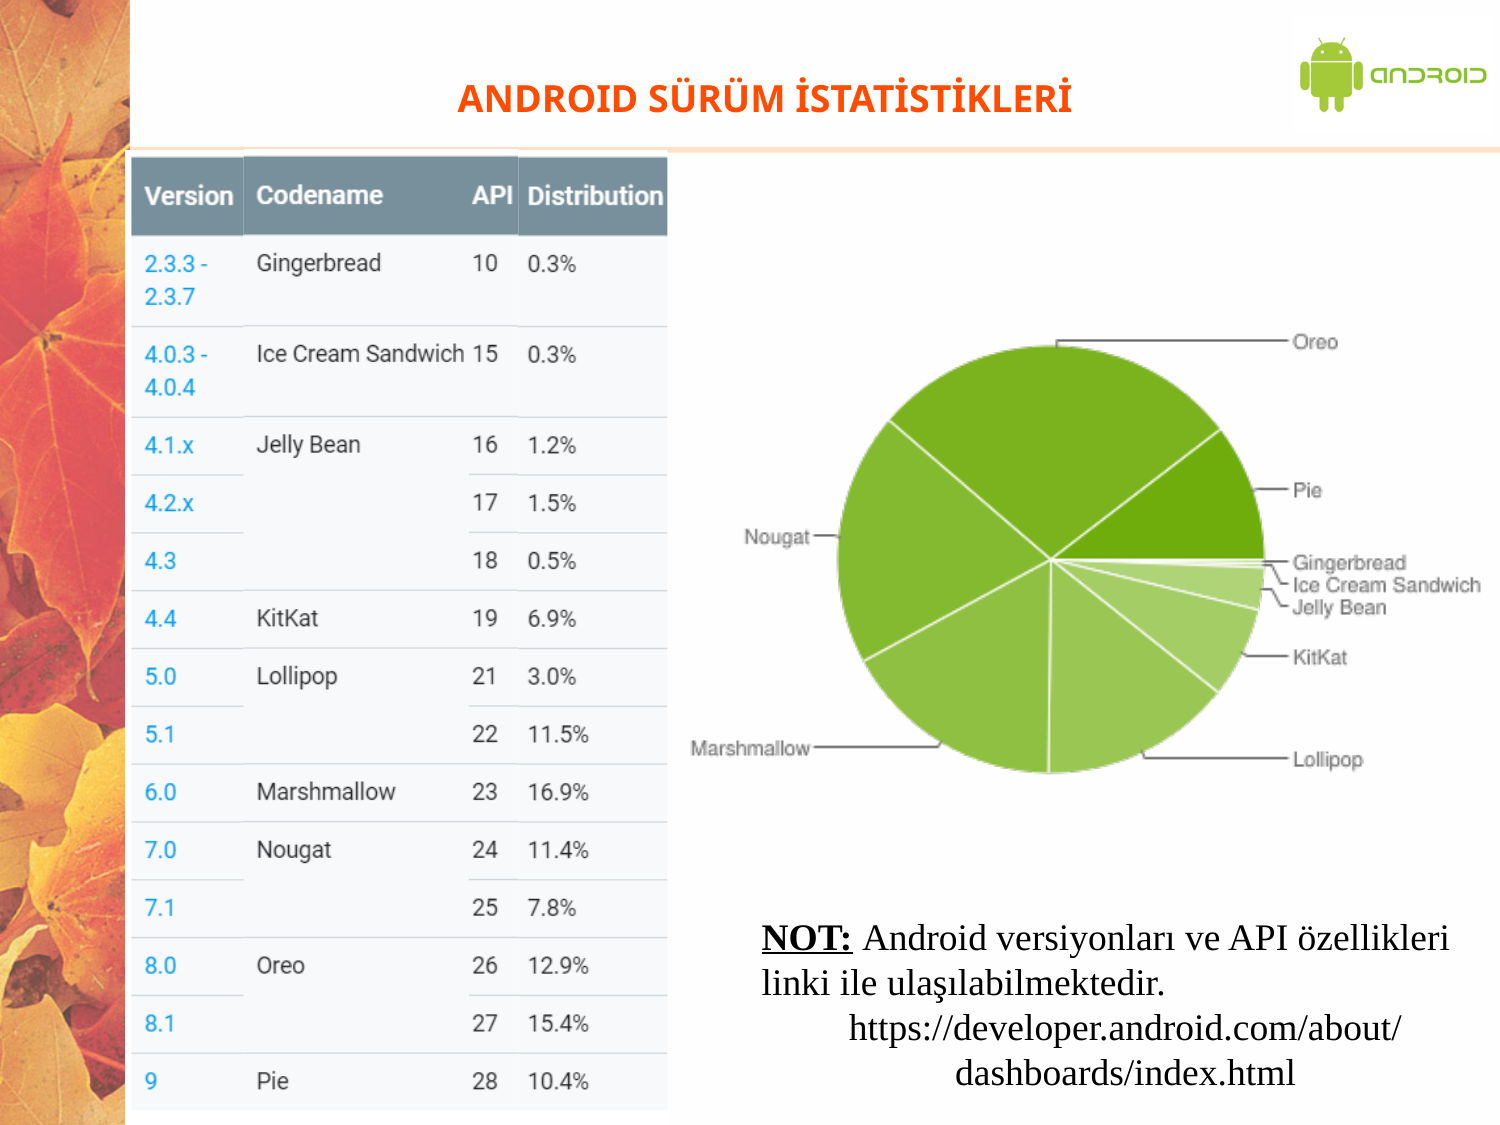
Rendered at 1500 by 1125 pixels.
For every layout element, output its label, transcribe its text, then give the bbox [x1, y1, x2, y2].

picture [668, 153, 1500, 1125]
text_box NOT: Android versiyonları ve API özellikleri linki ile ulaşılabilmektedir. https://developer.android.com/about/dashboards/index.html [746, 905, 1500, 1100]
text_box ANDROID SÜRÜM İSTATİSTİKLERİ [442, 67, 1178, 127]
picture [0, 0, 1500, 1125]
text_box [124, 149, 668, 1125]
